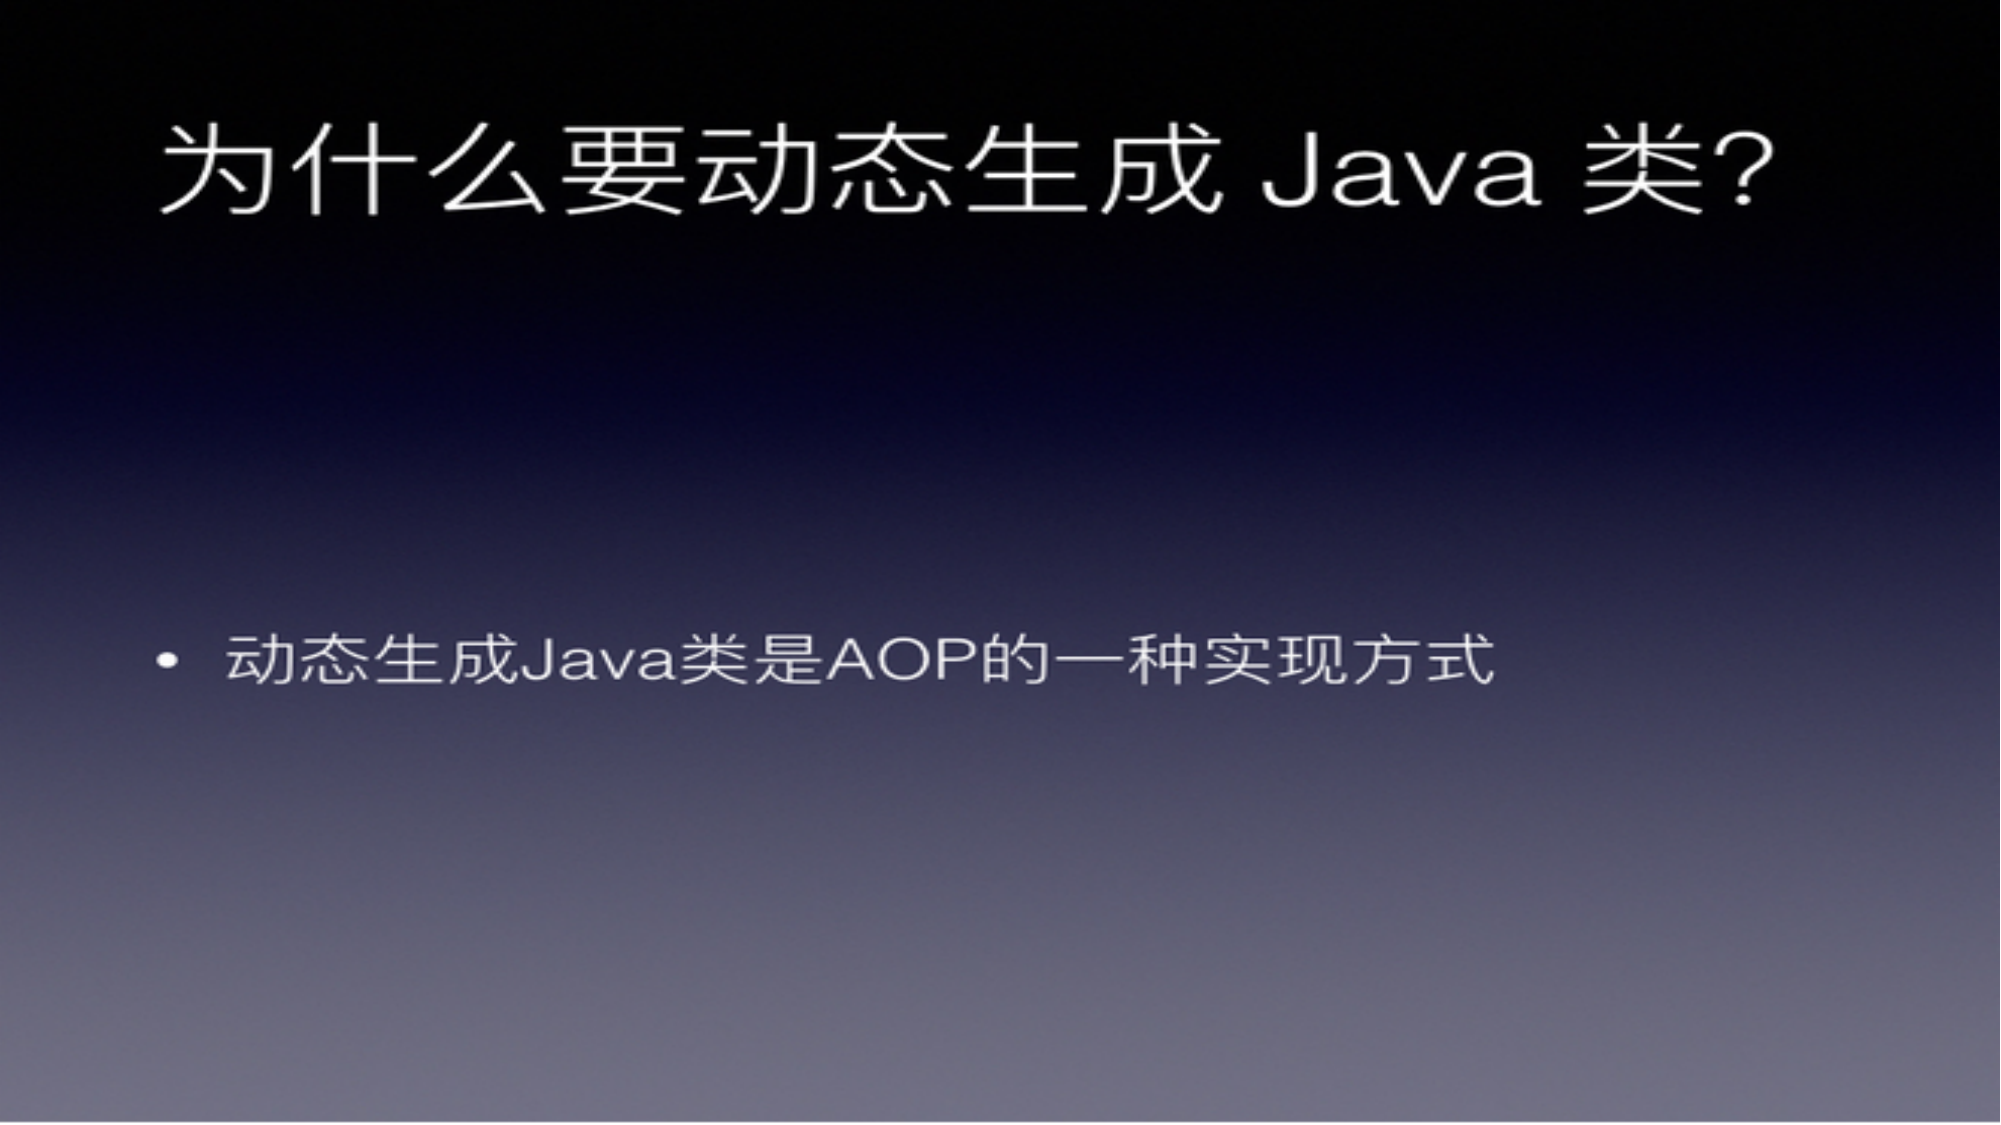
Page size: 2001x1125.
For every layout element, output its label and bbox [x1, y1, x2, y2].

list [0, 0, 2000, 1125]
